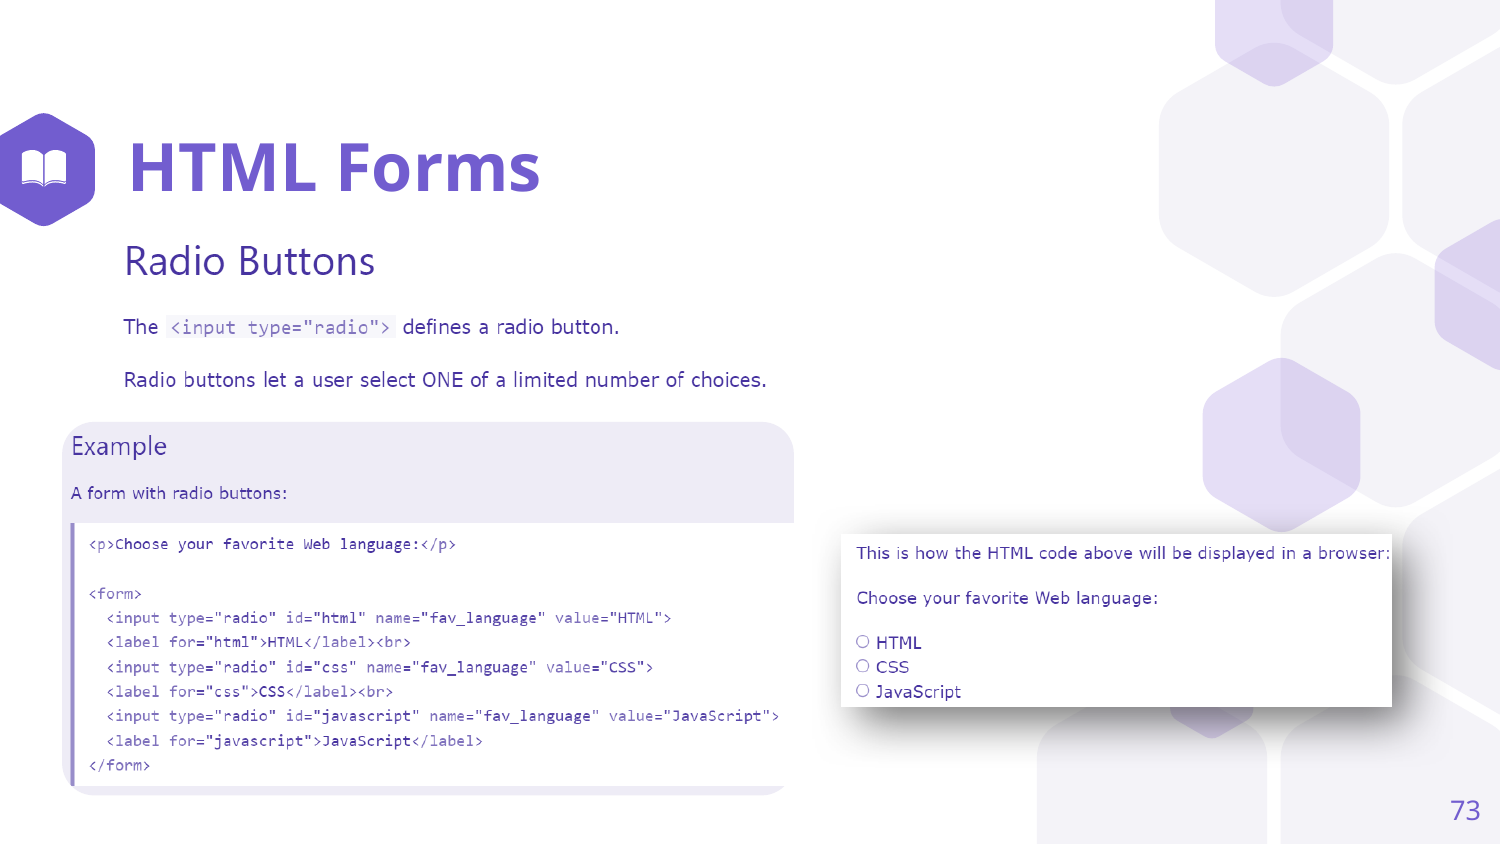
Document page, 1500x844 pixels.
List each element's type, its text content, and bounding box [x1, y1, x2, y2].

picture [61, 421, 795, 796]
picture [841, 533, 1392, 707]
picture [102, 231, 779, 406]
title HTML Forms [127, 137, 1114, 203]
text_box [21, 149, 67, 187]
slide_number 73 [1391, 779, 1482, 844]
